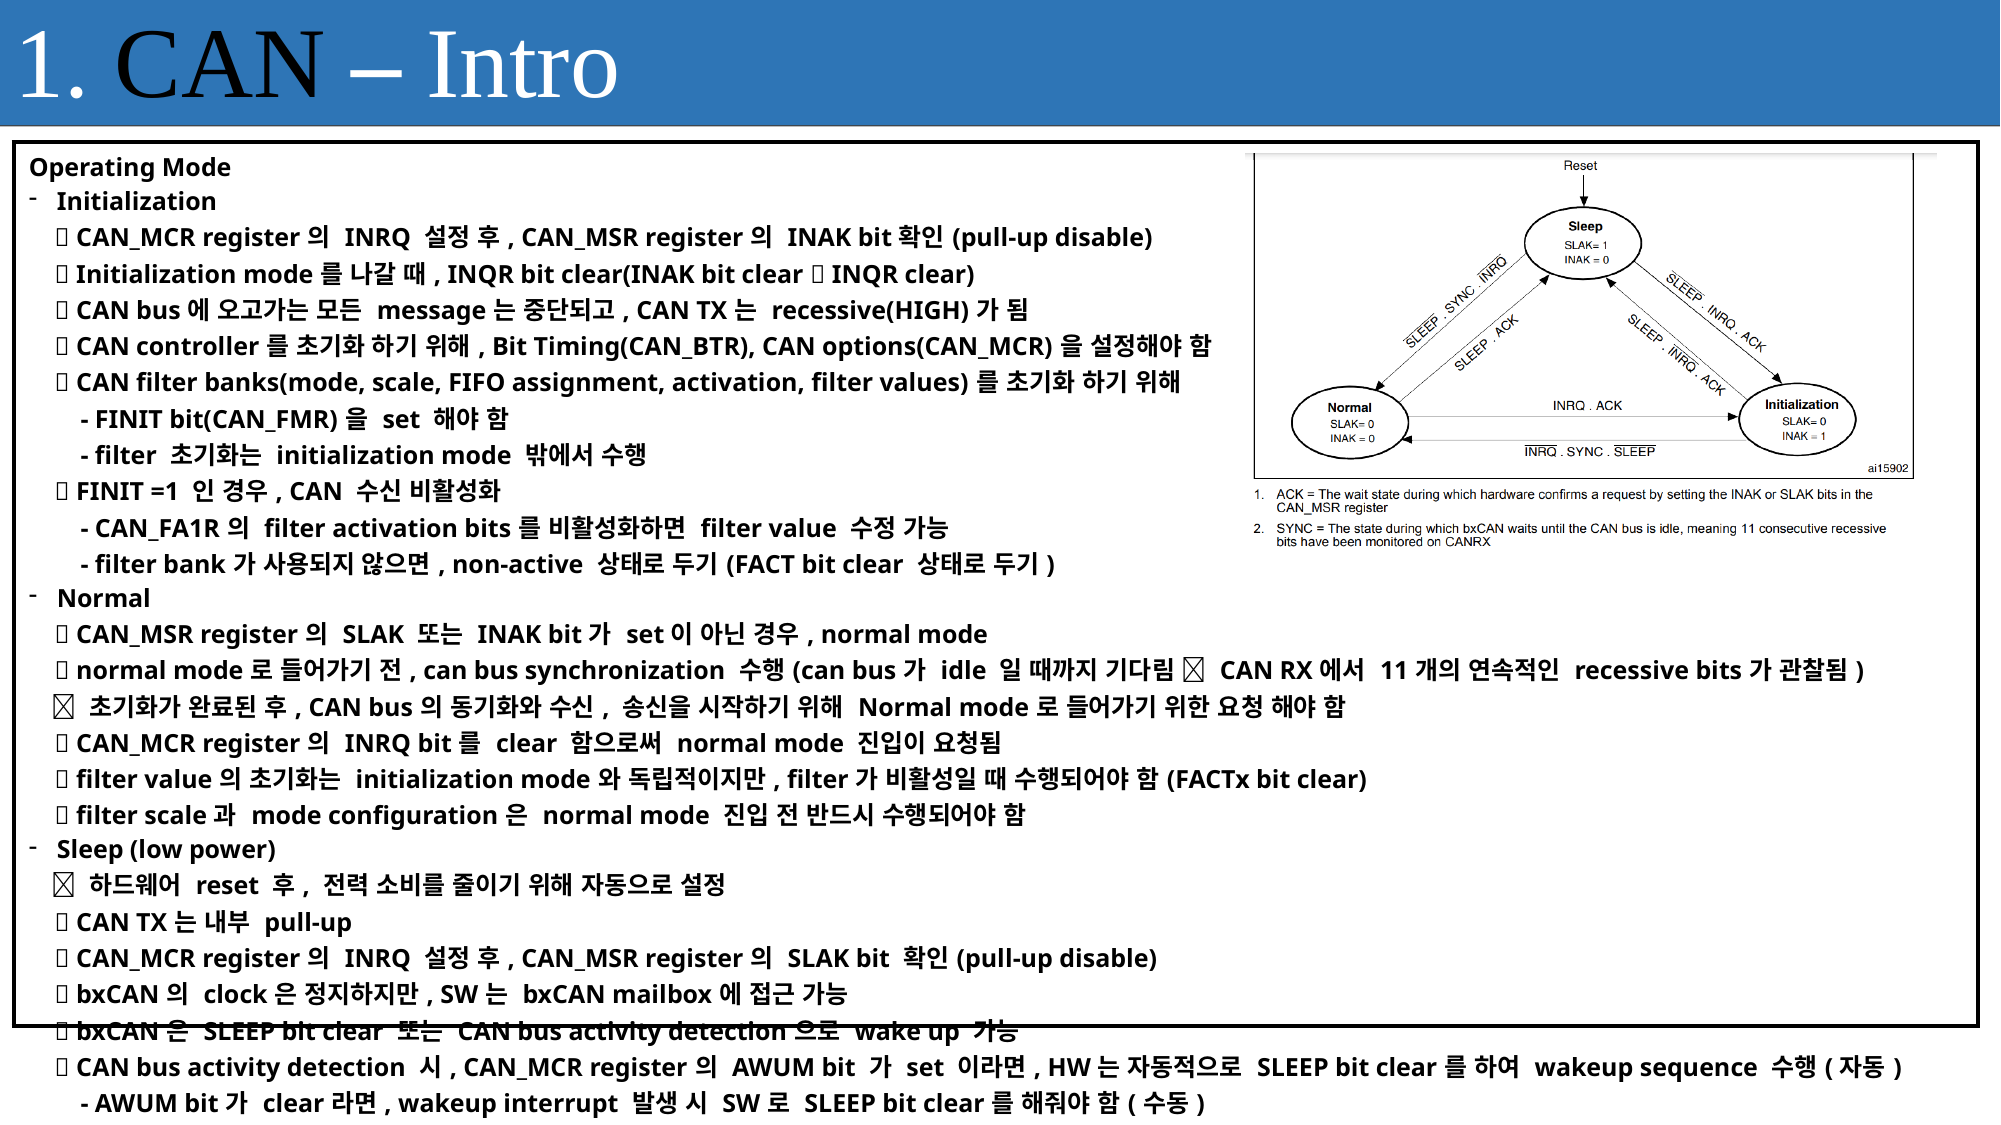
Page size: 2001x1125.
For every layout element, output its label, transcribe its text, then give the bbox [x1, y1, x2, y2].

table_header Operating Mode Initialization  CAN_MCR register의 INRQ 설정 후, CAN_MSR register의 INAK bit확인(pull-up disable)  Initialization mode를 나갈 때, INQR bit clear(INAK bit clear  INQR clear)  CAN bus에 오고가는 모든 message는 중단되고, CAN TX는 recessive(HIGH)가 됨  CAN controller를 초기화 하기 위해, Bit Timing(CAN_BTR), CAN options(CAN_MCR)을 설정해야 함  CAN filter banks(mode, scale, FIFO assignment, activation, filter values)를 초기화 하기 위해 - FINIT bit(CAN_FMR)을 set 해야 함 - filter 초기화는 initialization mode 밖에서 수행  FINIT =1 인 경우, CAN 수신 비활성화 - CAN_FA1R의 filter activation bits를 비활성화하면 filter value 수정 가능 - filter bank가 사용되지 않으면, non-active 상태로 두기(FACT bit clear 상태로 두기) Normal  CAN_MSR register의 SLAK 또는 INAK bit가 set이 아닌 경우, normal mode  normal mode로 들어가기 전, can bus synchronization 수행(can bus가 idle 일 때까지 기다림  CAN RX에서 11개의 연속적인 recessive bits가 관찰됨)  초기화가 완료된 후, CAN bus의 동기화와 수신, 송신을 시작하기 위해 Normal mode로 들어가기 위한 요청 해야 함  CAN_MCR register의 INRQ bit를 clear 함으로써 normal mode 진입이 요청됨  filter value의 초기화는 initialization mode와 독립적이지만, filter가 비활성일 때 수행되어야 함(FACTx bit clear)  filter scale과 mode configuration은 normal mode 진입 전 반드시 수행되어야 함 Sleep (low power)  하드웨어 reset 후, 전력 소비를 줄이기 위해 자동으로 설정  CAN TX는 내부 pull-up  CAN_MCR register의 INRQ 설정 후, CAN_MSR register의 SLAK bit 확인(pull-up disable)  bxCAN의 clock은 정지하지만, SW는 bxCAN mailbox에 접근 가능  bxCAN은 SLEEP bit clear 또는 CAN bus activity detection으로 wake up 가능  CAN bus activity detection 시, CAN_MCR register의 AWUM bit 가 set 이라면, HW는 자동적으로 SLEEP bit clear를 하여 wakeup sequence 수행(자동) - AWUM bit가 clear라면, wakeup interrupt 발생 시 SW로 SLEEP bit clear를 해줘야 함(수동)  CAN_IER register에서 WKUIE bit가 set이면(wakeup interrupt 활성화) - bxCAN이 자동으로 wakeup sequence를 수행하더라도 CAN bus activity detection에 wakeup interrupt가 생성됨 [16, 144, 1976, 1024]
text_box 1. CAN – Intro [0, 0, 2000, 126]
picture [1245, 153, 1937, 552]
